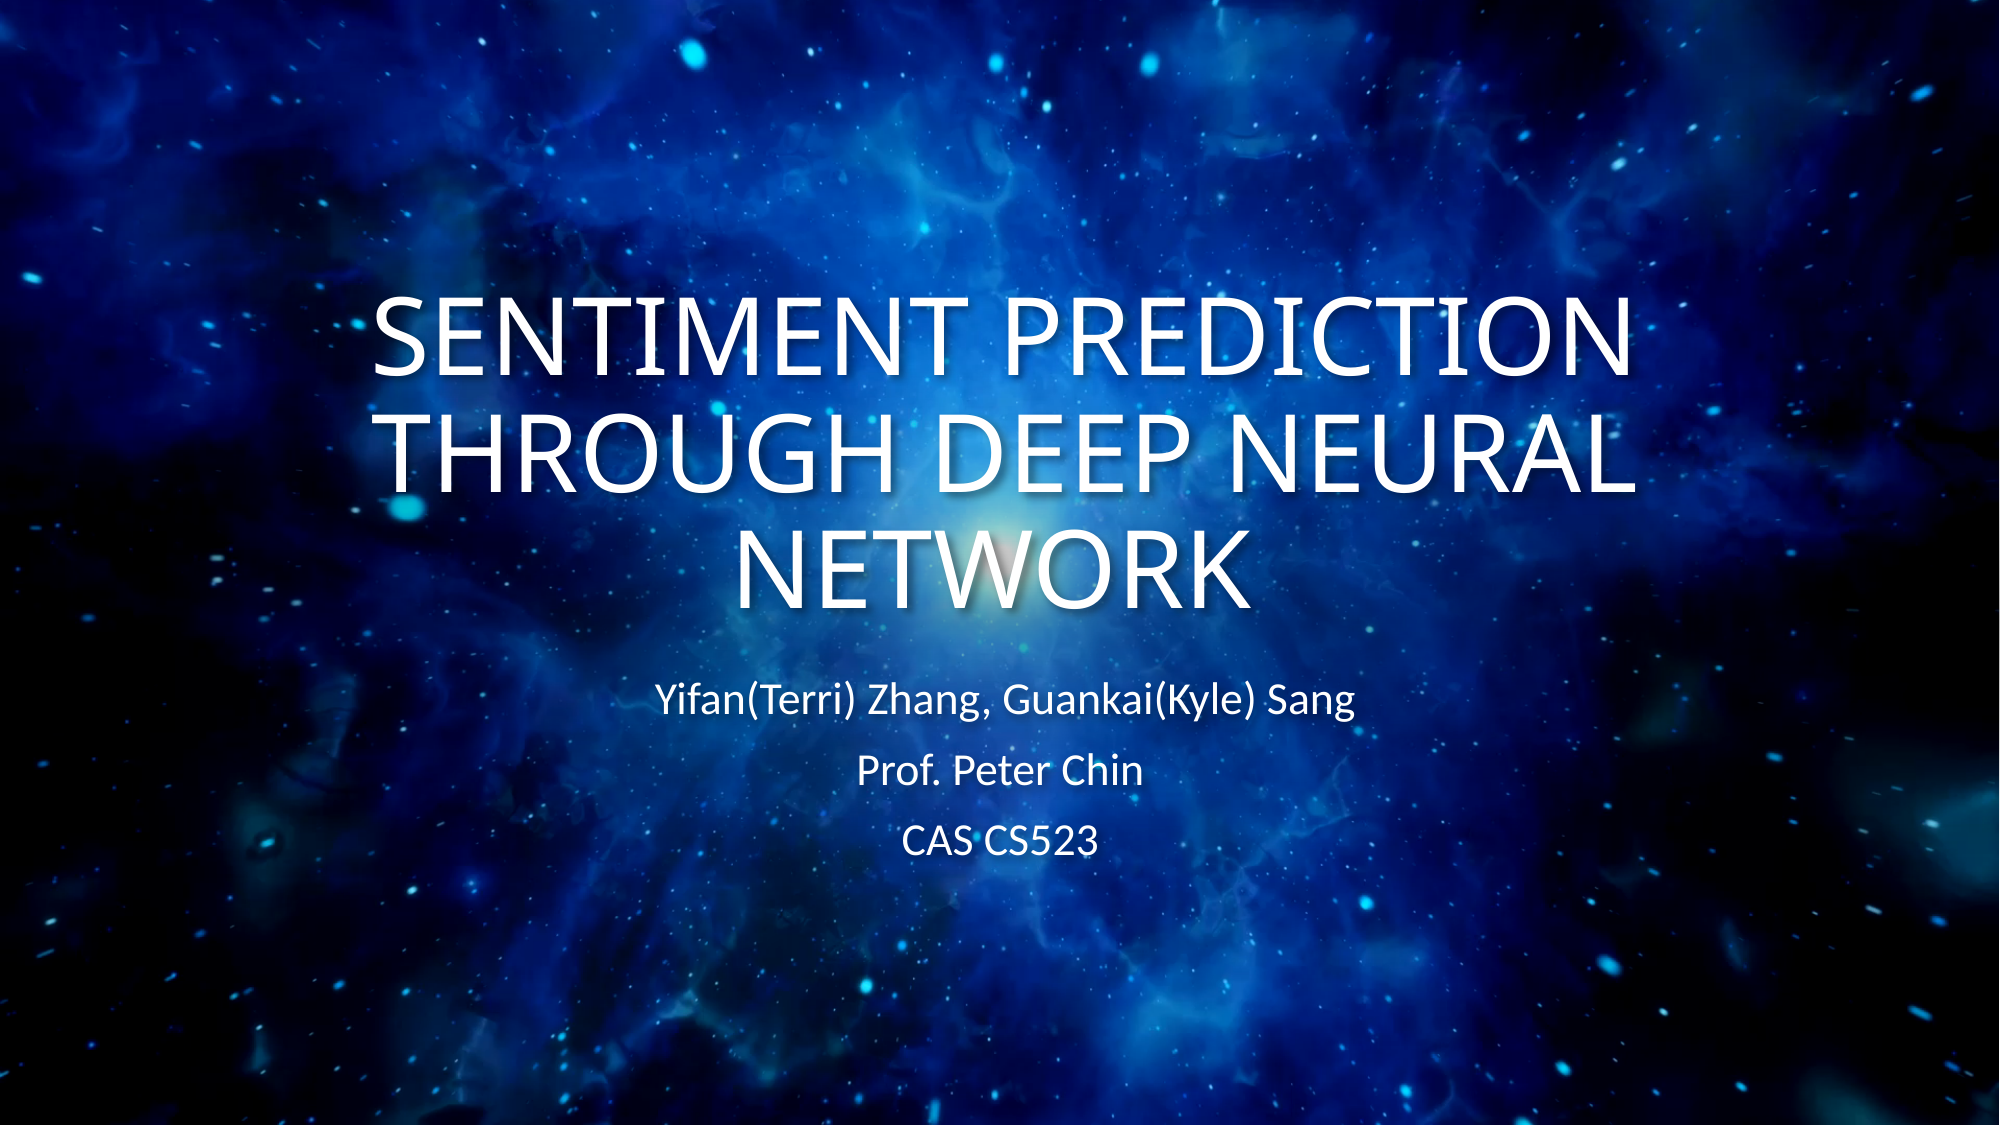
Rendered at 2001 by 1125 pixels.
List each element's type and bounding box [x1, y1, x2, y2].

text_box [0, 0, 2000, 1125]
